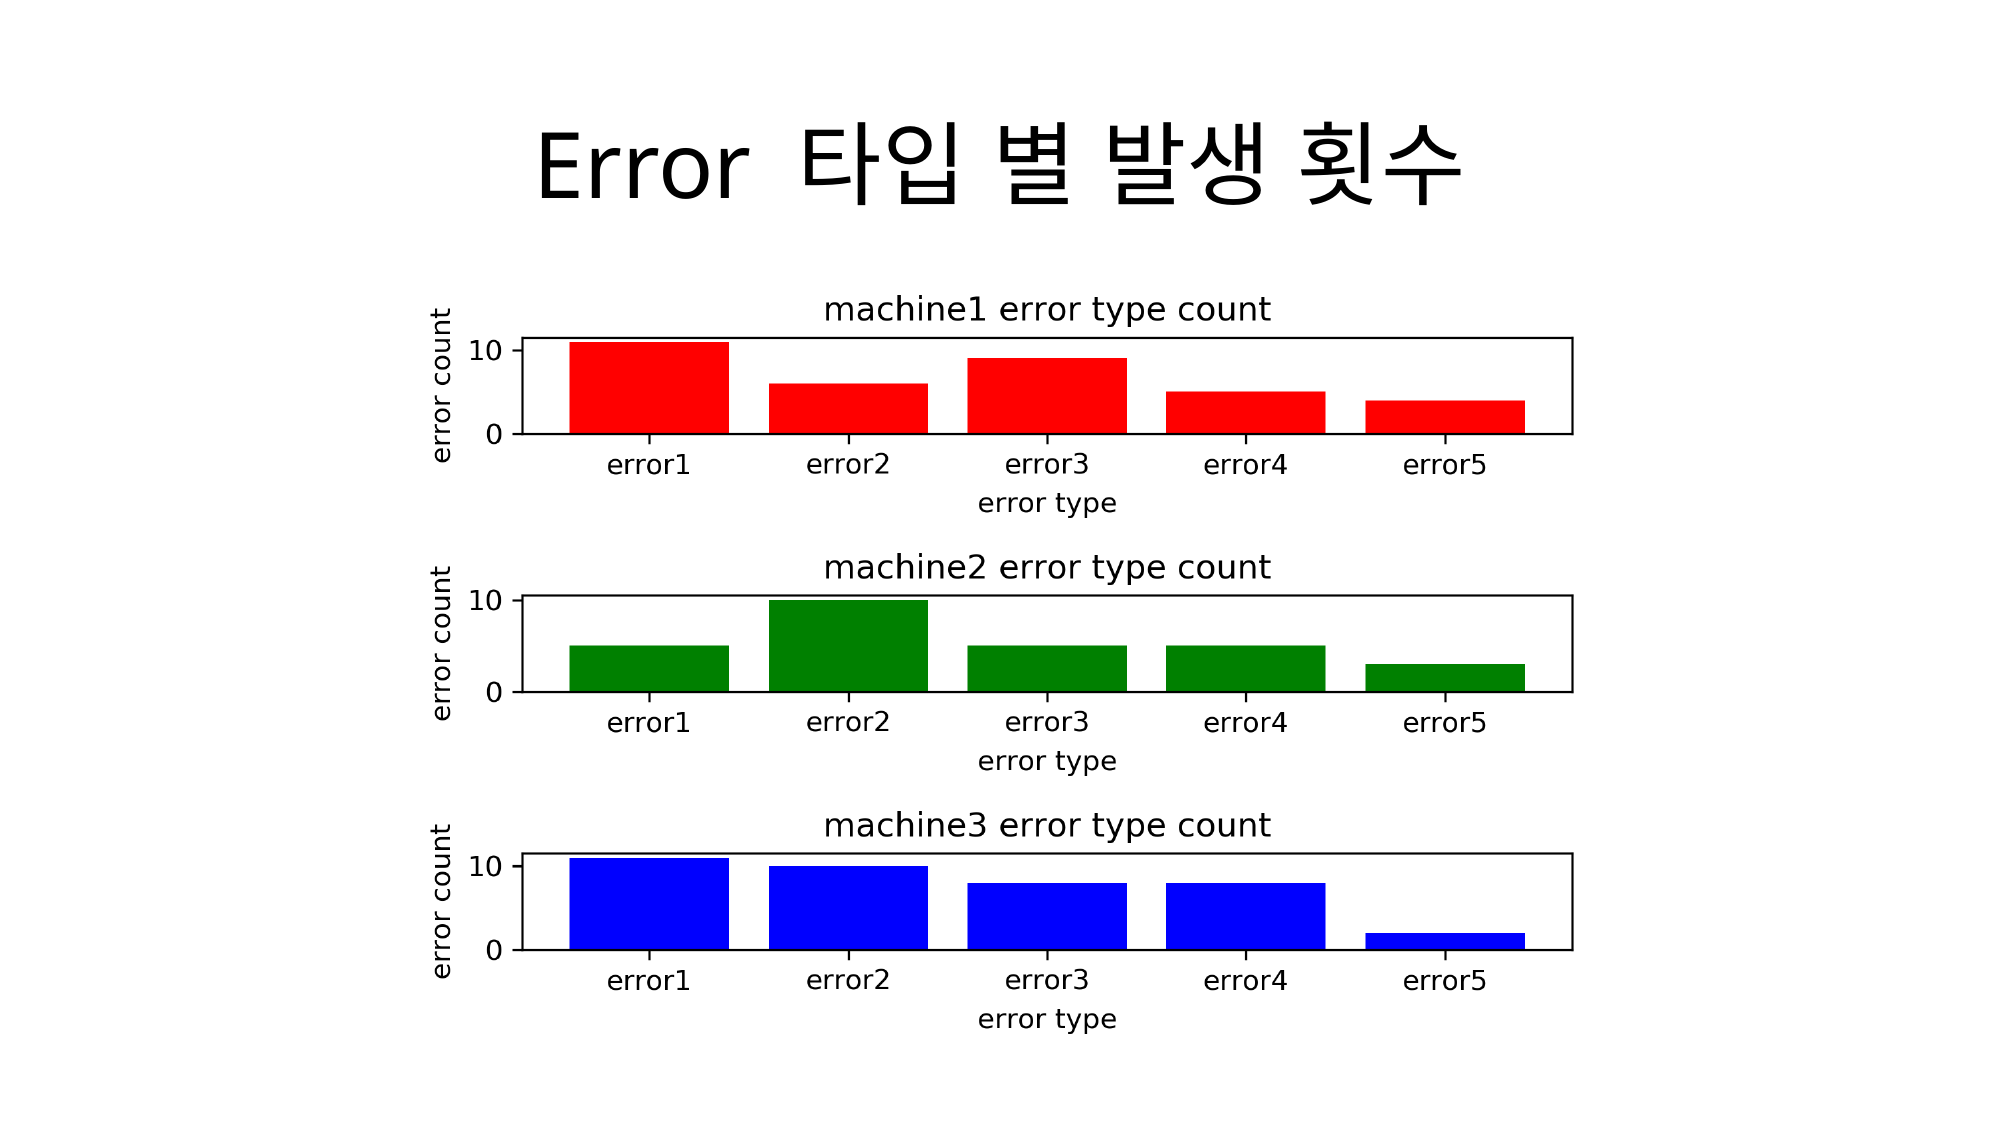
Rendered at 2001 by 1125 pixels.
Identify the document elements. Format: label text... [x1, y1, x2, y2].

picture [397, 262, 1602, 1066]
title Error 타입 별 발생 횟수 [137, 59, 1863, 278]
